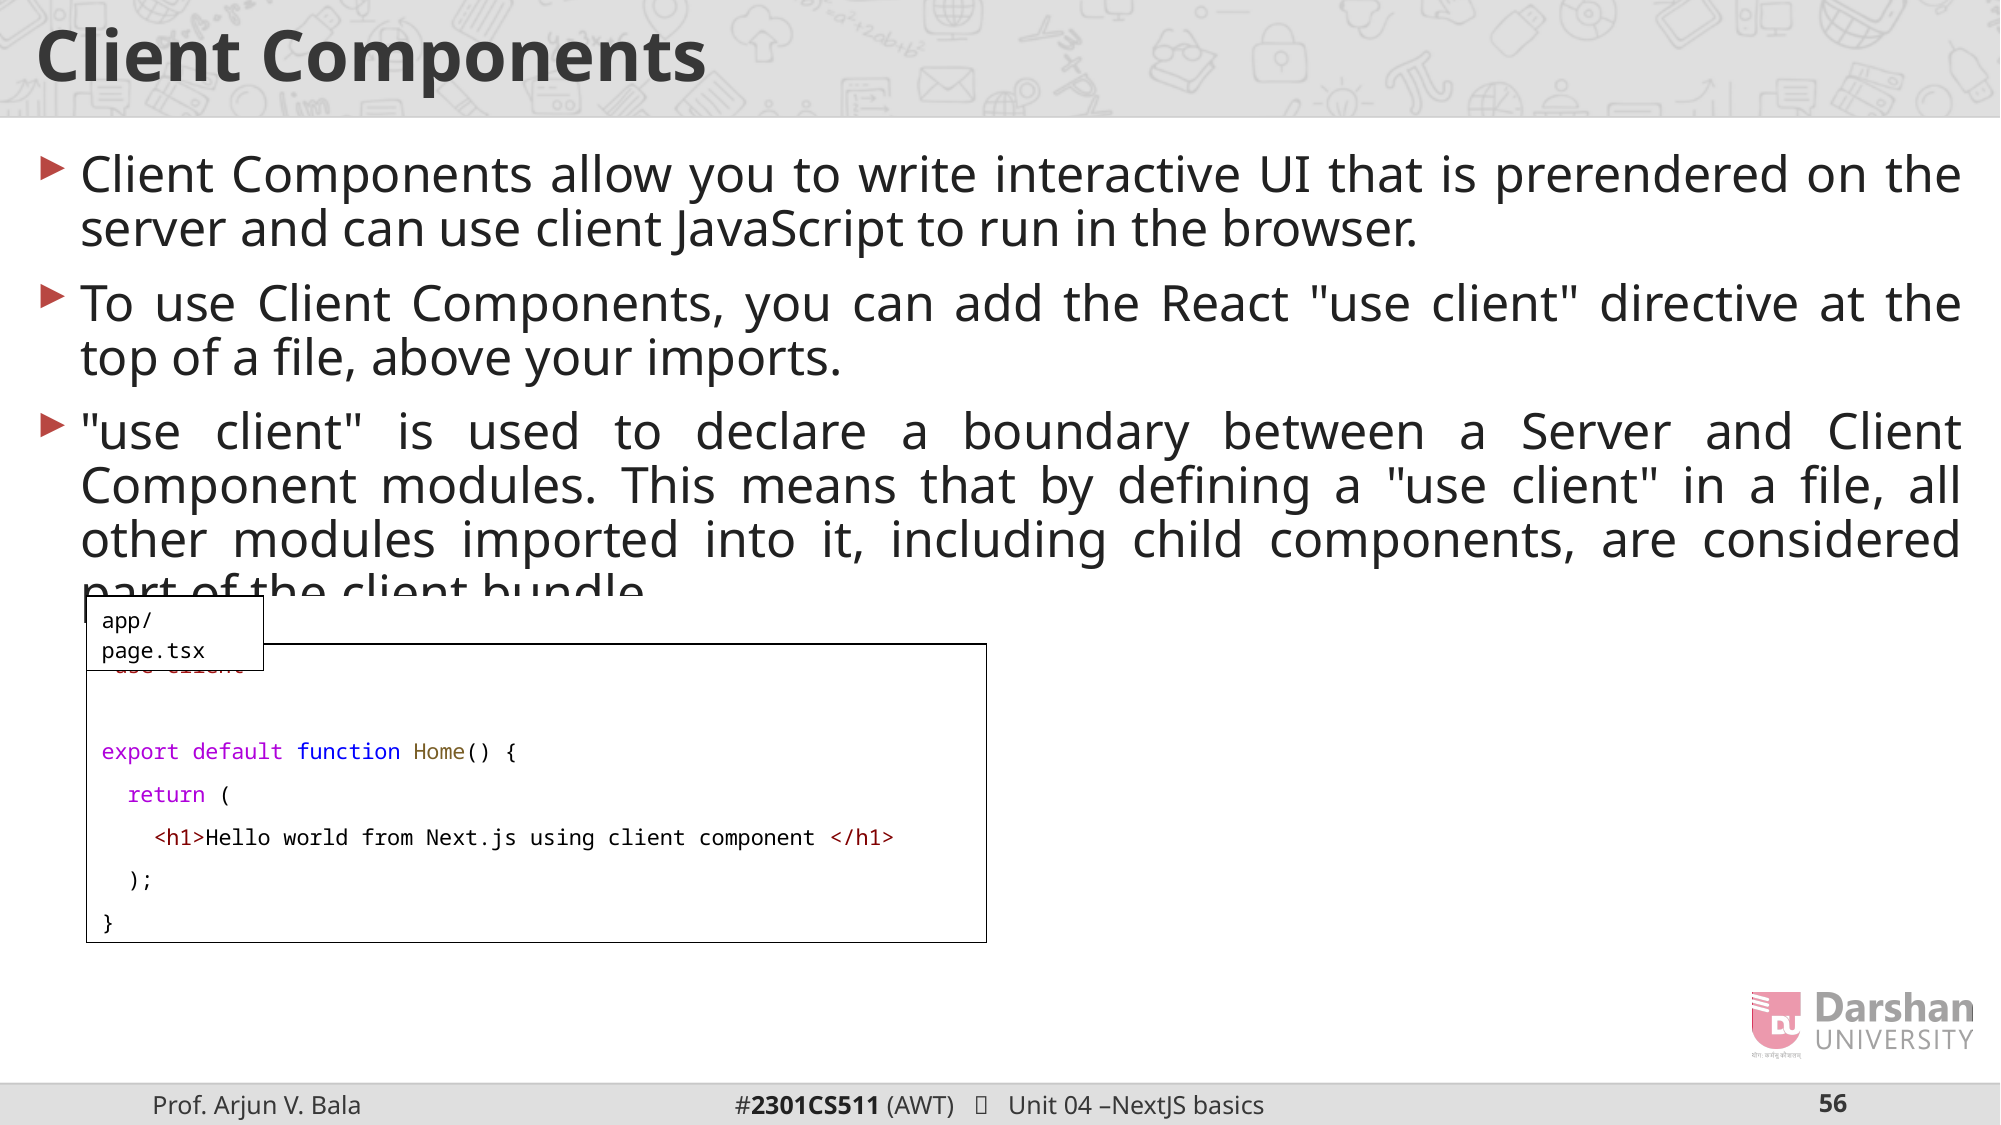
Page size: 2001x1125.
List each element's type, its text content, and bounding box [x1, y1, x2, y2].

title Client Components [0, 0, 2000, 117]
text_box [86, 596, 987, 946]
list Client Components allow you to write interactive UI that is prerendered on the server and can use client JavaScript to run in the browser. To use Client Components, you can add the React "use client" directive at the top of a file, above your imports. "use client" is used to declare a boundary between a Server and Client Component modules. This means that by defining a "use client" in a file, all other modules imported into it, including child components, are considered part of the client bundle. [21, 141, 1979, 1059]
